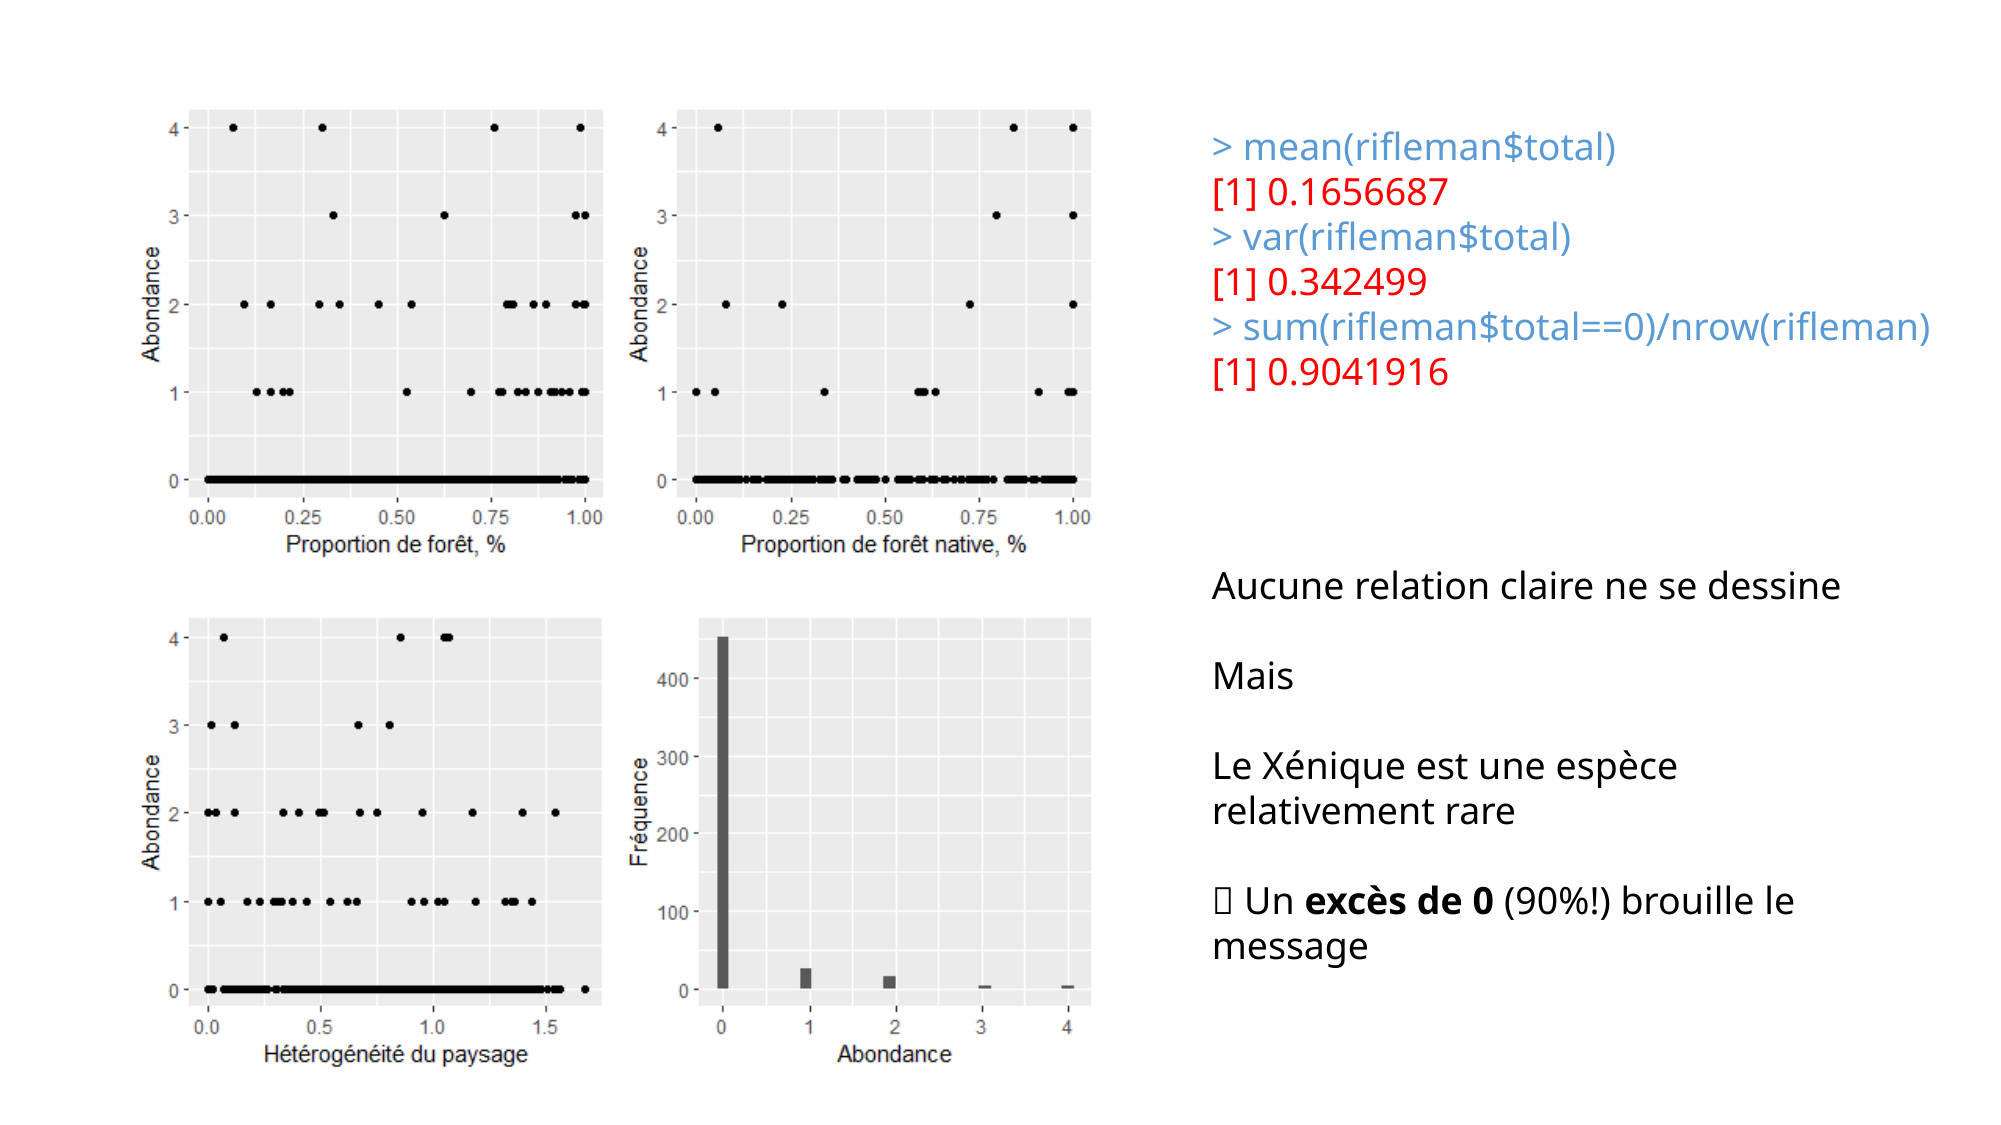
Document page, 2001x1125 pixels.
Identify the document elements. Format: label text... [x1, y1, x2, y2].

text_box > mean(rifleman$total) [1] 0.1656687 > var(rifleman$total) [1] 0.342499 > sum(rifleman$total==0)/nrow(rifleman) [1] 0.9041916 [1197, 115, 1988, 401]
text_box Aucune relation claire ne se dessine Mais Le Xénique est une espèce relativement rare  Un excès de 0 (90%!) brouille le message [1197, 554, 1914, 975]
picture [128, 60, 1104, 1078]
